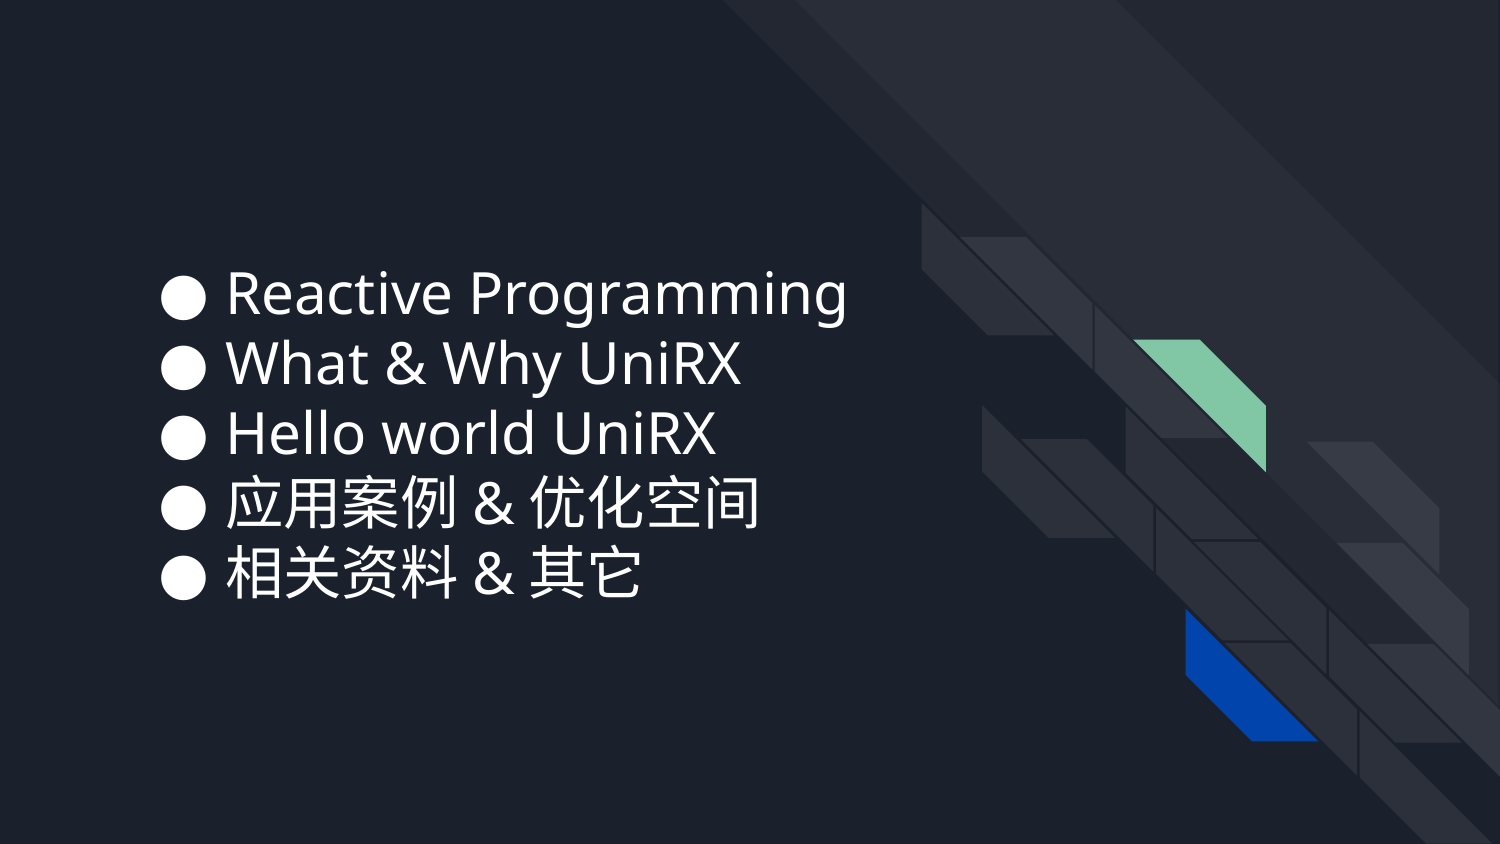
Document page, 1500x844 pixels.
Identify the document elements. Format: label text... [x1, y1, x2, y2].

title Reactive Programming What & Why UniRX Hello world UniRX 应用案例&优化空间 相关资料&其它 [135, 336, 1265, 526]
